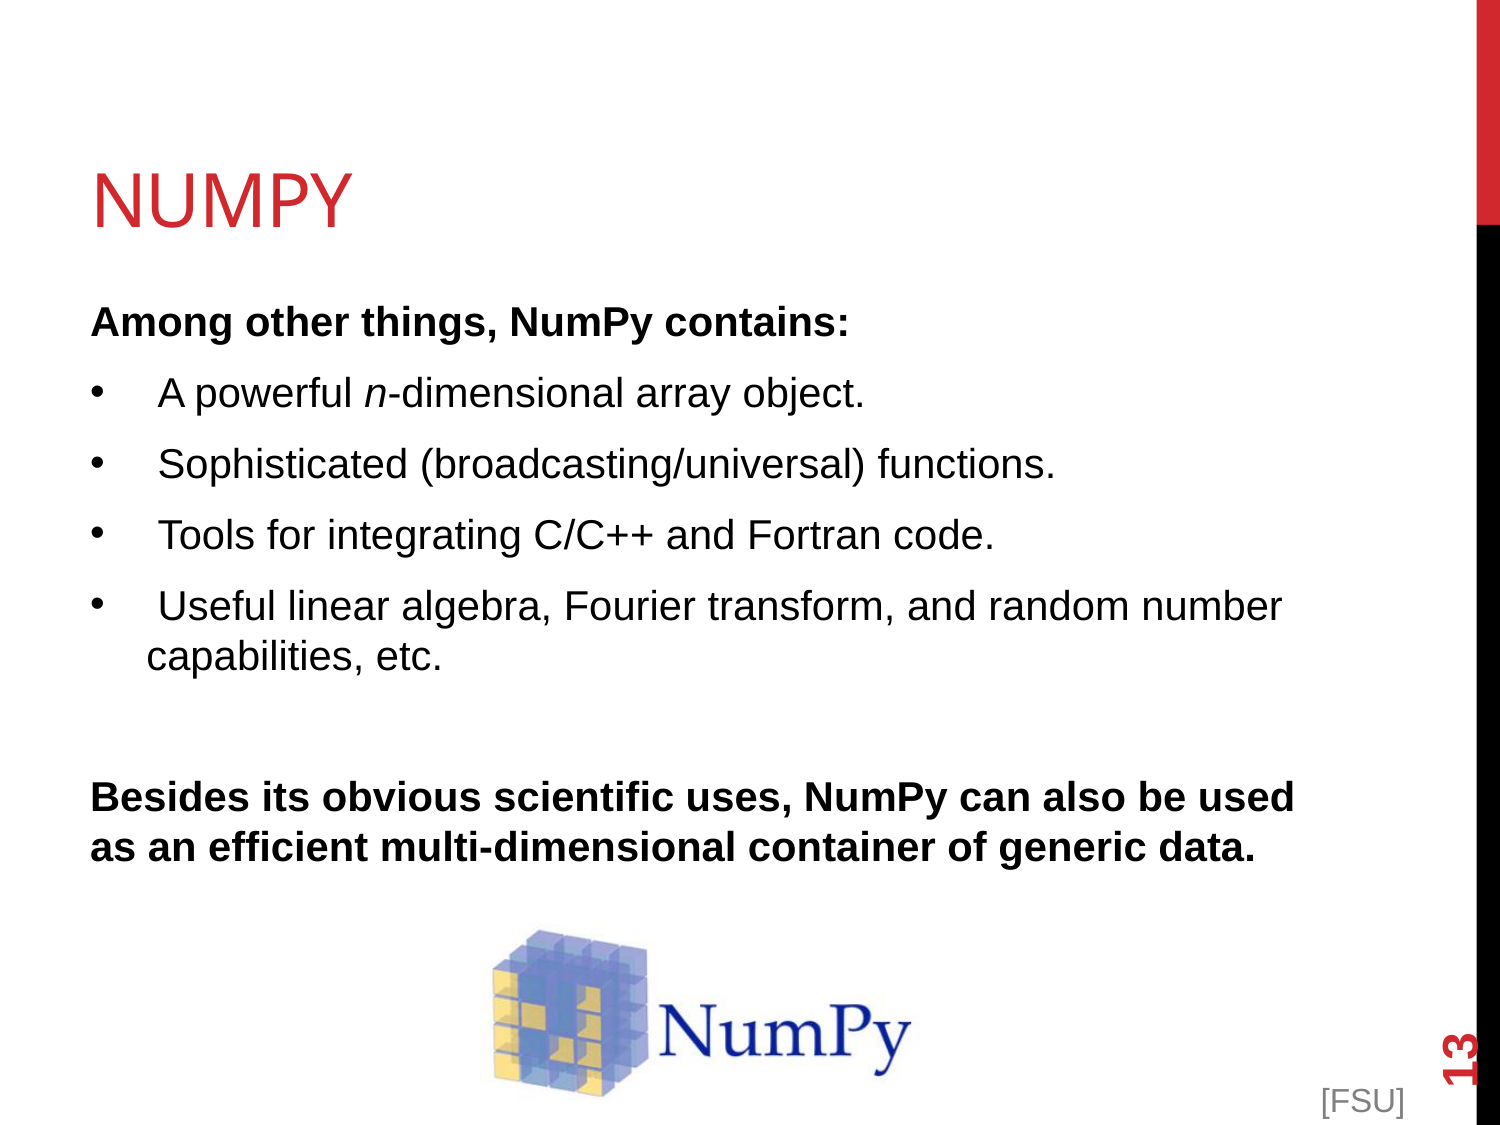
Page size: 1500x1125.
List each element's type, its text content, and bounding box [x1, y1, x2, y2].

picture [479, 871, 921, 1120]
slide_number 13 [1427, 887, 1488, 1104]
title numpy [75, 25, 1025, 250]
text_box [FSU] [608, 1071, 1421, 1125]
list Among other things, NumPy contains: A powerful n-dimensional array object. Sophisticated (broadcasting/universal) functions. Tools for integrating C/C++ and Fortran code. Useful linear algebra, Fourier transform, and random number capabilities, etc. Besides its obvious scientific uses, NumPy can also be used as an efficient multi-dimensional container of generic data. [75, 287, 1325, 1005]
